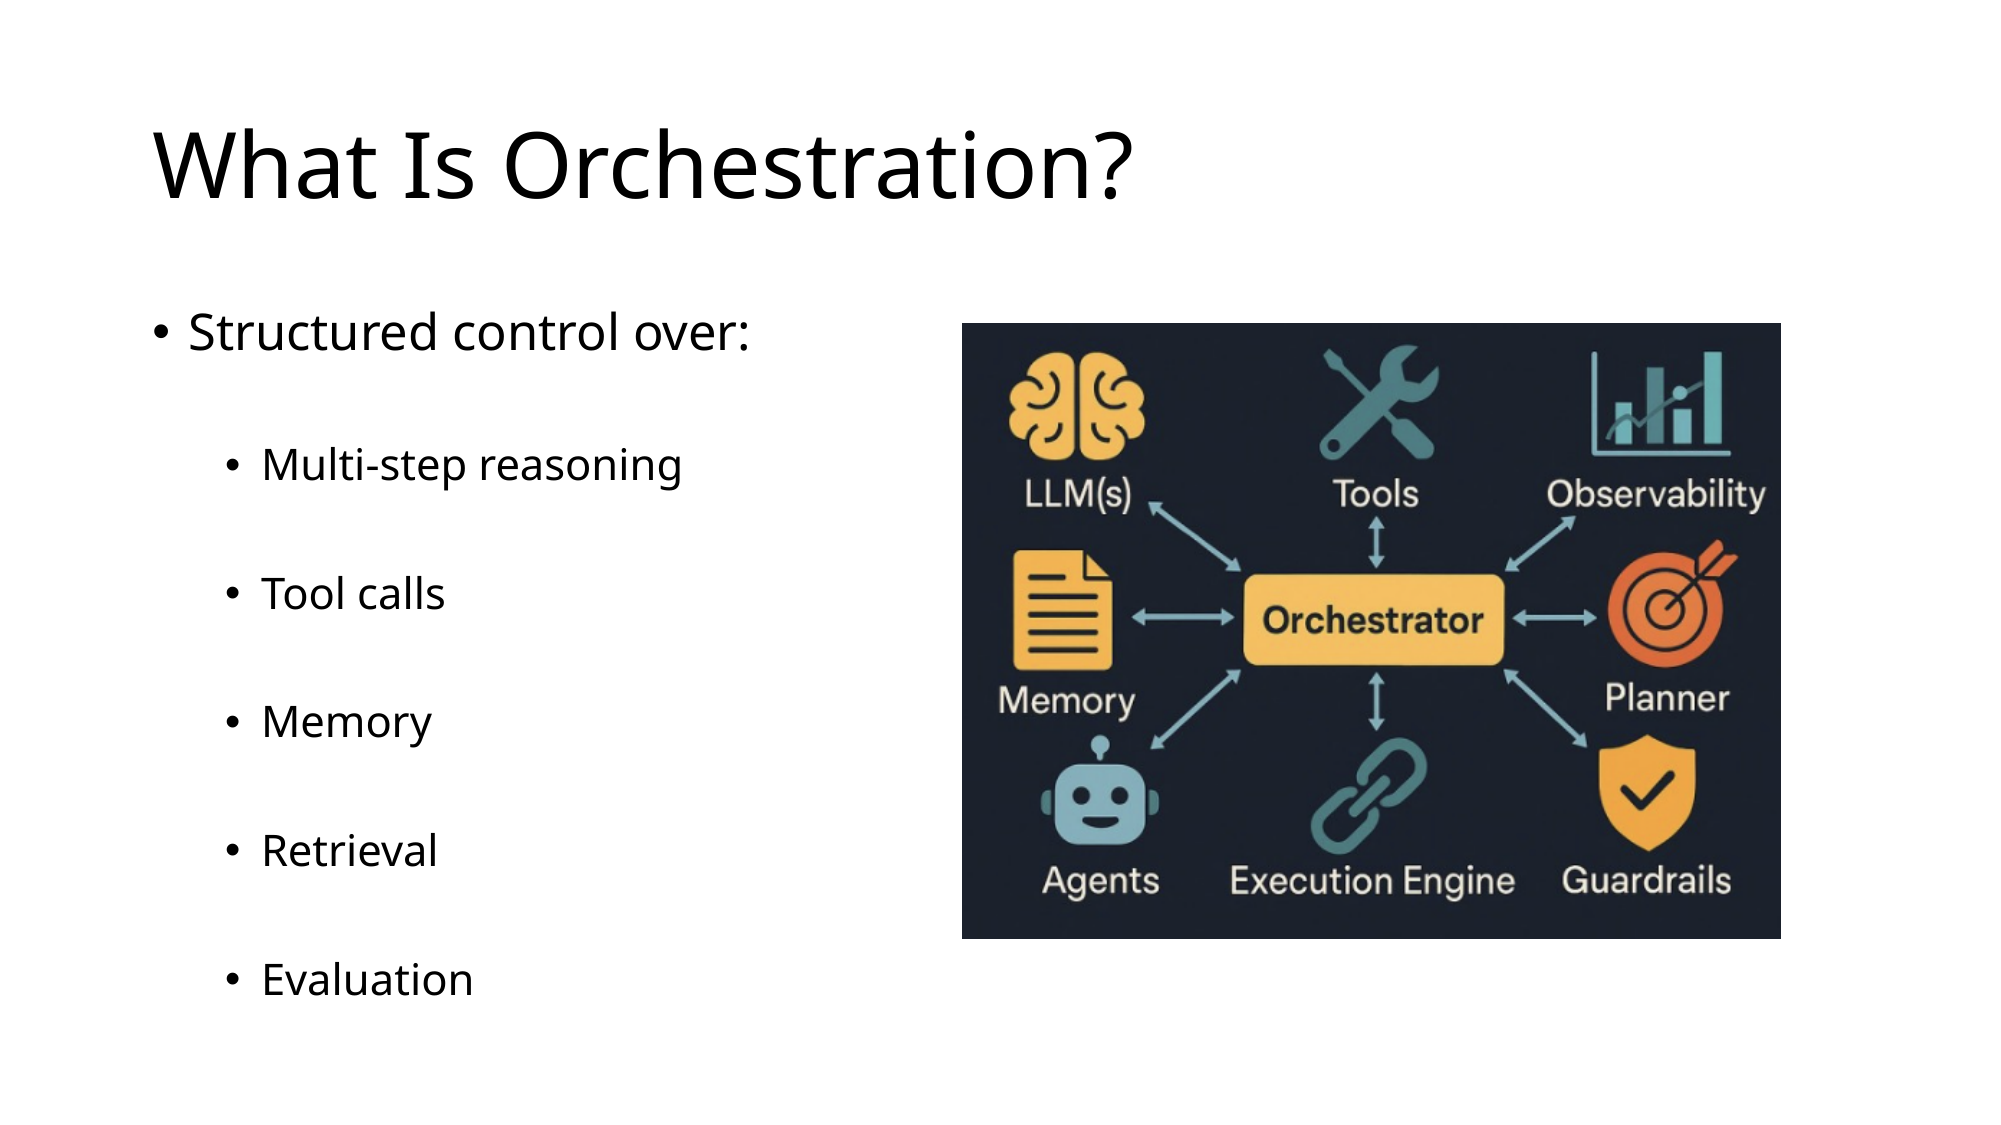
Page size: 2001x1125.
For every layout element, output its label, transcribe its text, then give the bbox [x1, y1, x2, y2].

title What Is Orchestration? [137, 59, 1863, 278]
picture [962, 323, 1781, 939]
list Structured control over: Multi-step reasoning Tool calls Memory Retrieval Evaluation [137, 299, 1863, 1014]
